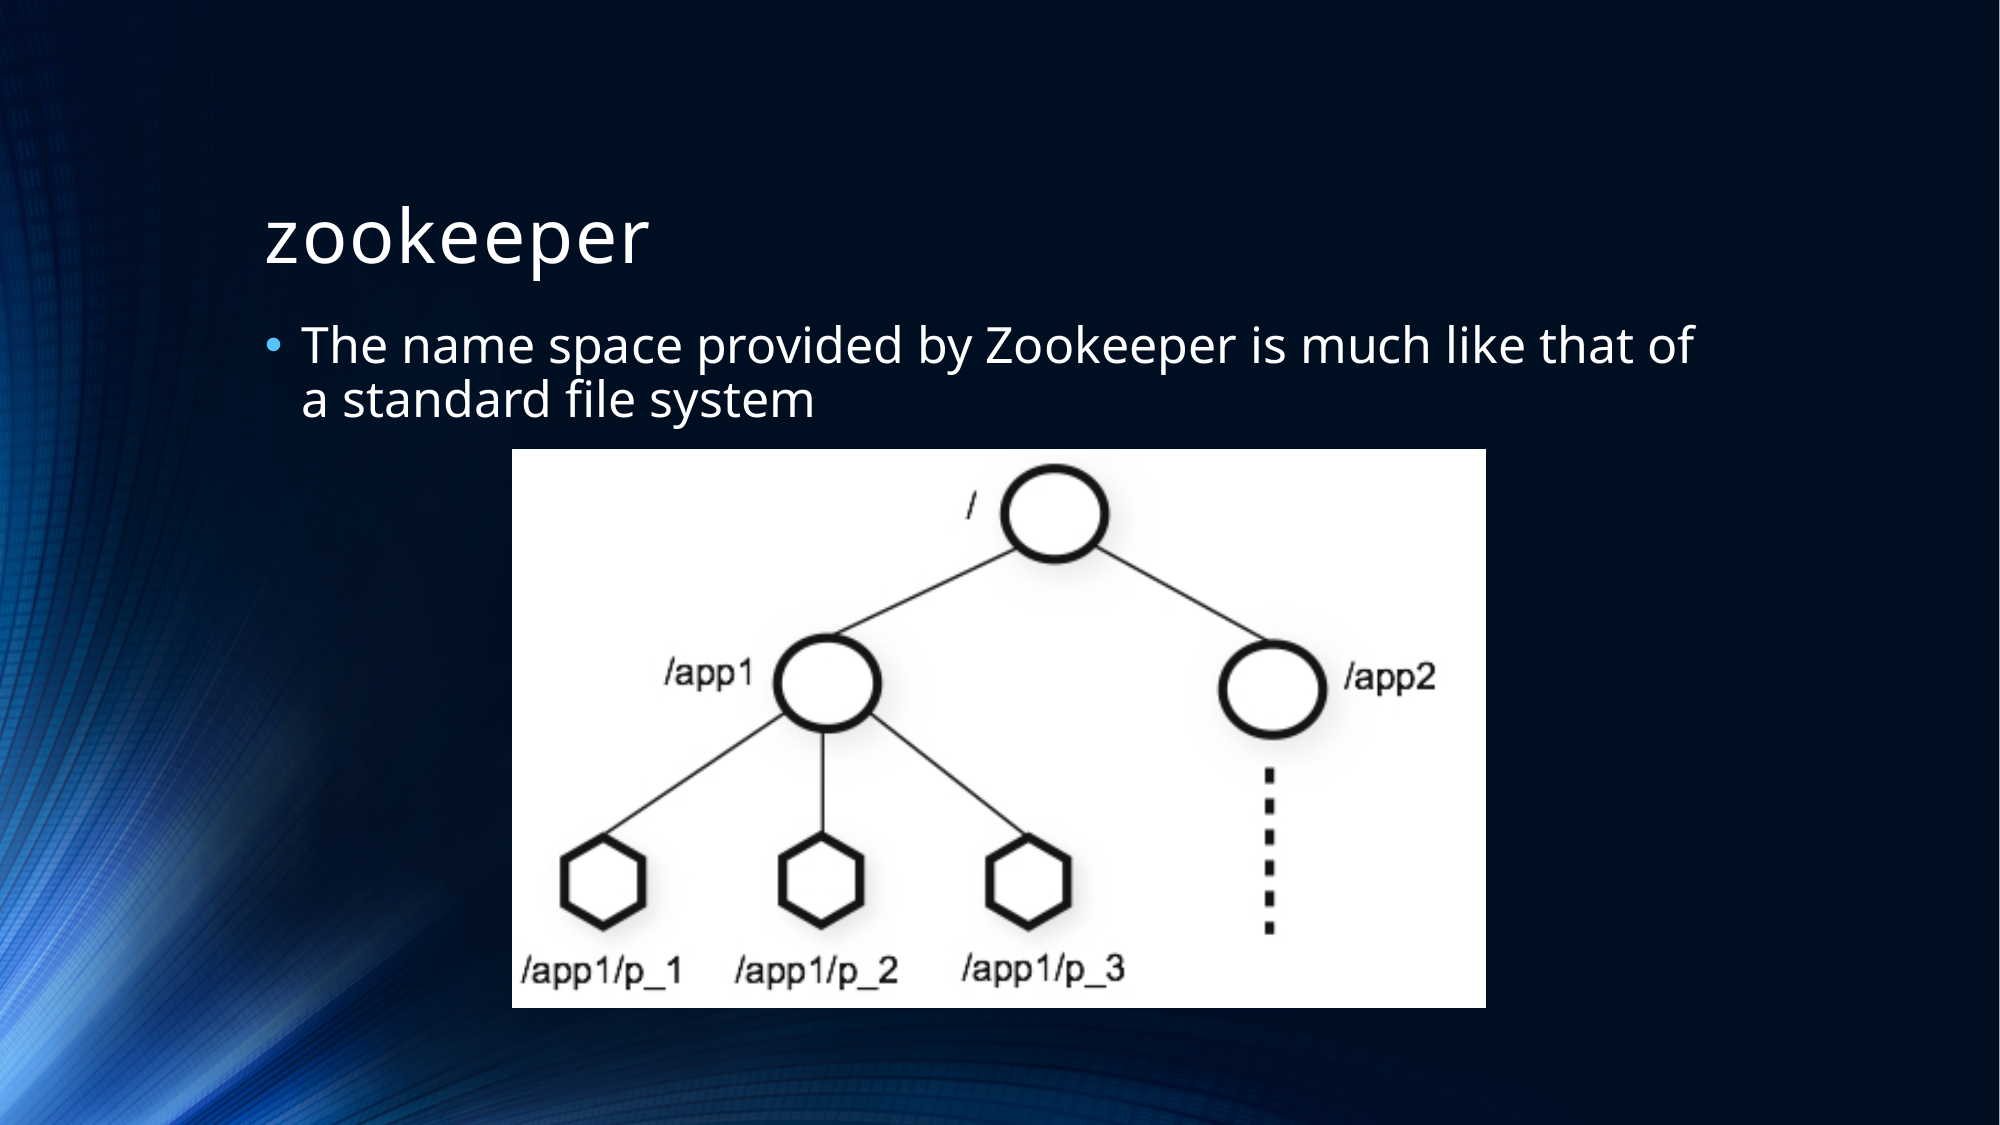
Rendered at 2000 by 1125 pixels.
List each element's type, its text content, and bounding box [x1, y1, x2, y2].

list The name space provided by Zookeeper is much like that of a standard file system [249, 312, 1749, 988]
picture [0, 0, 2000, 1125]
title zookeeper [249, 62, 1750, 288]
